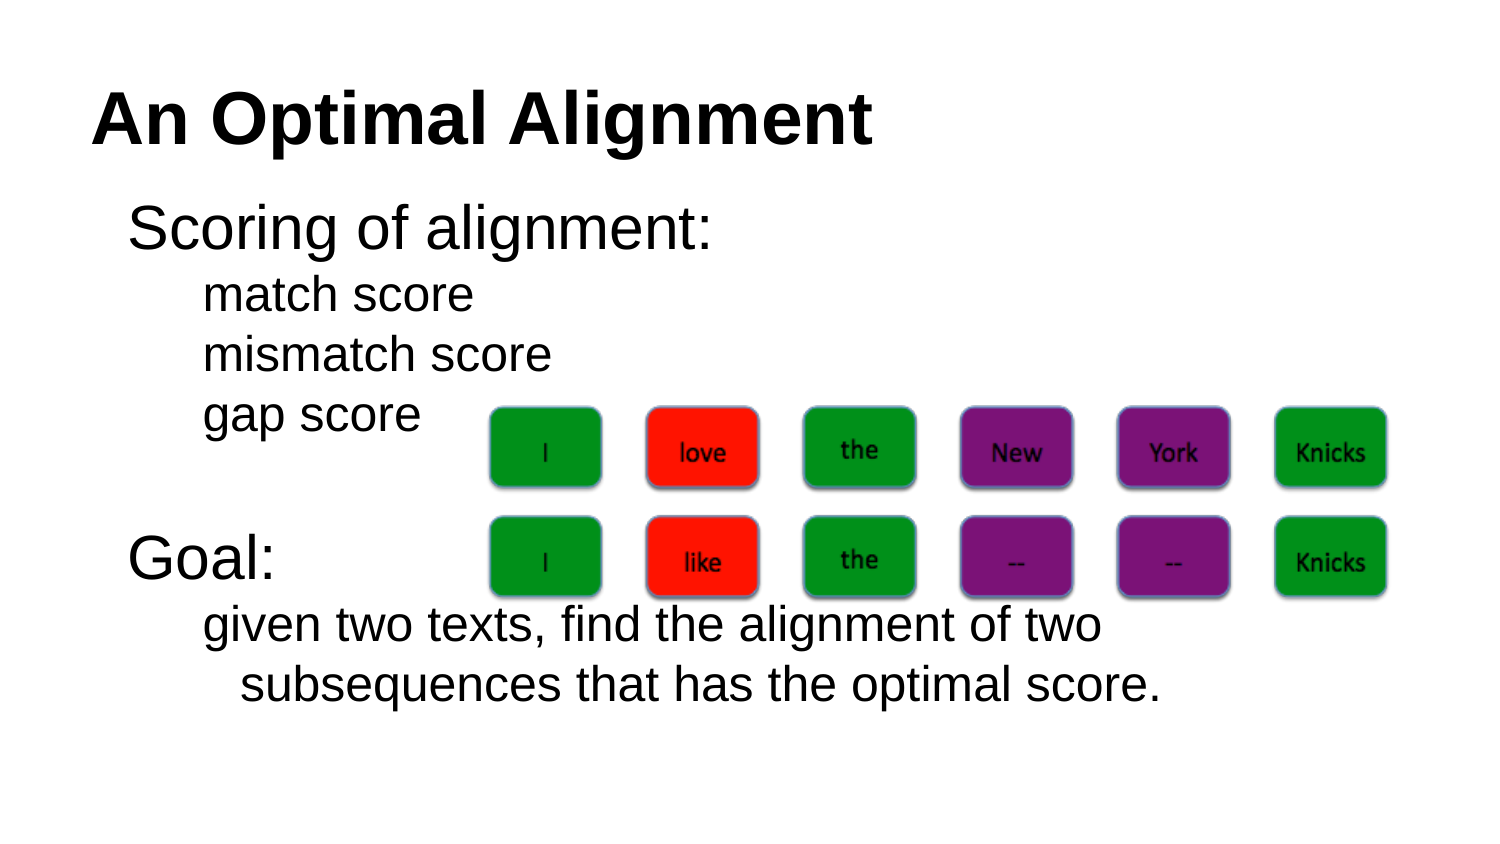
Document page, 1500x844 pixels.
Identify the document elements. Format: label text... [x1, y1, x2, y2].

list Scoring of alignment: match score mismatch score gap score Goal: given two texts, find the alignment of two subsequences that has the optimal score. [75, 171, 1425, 783]
title An Optimal Alignment [75, 33, 1425, 171]
picture [482, 401, 1396, 609]
